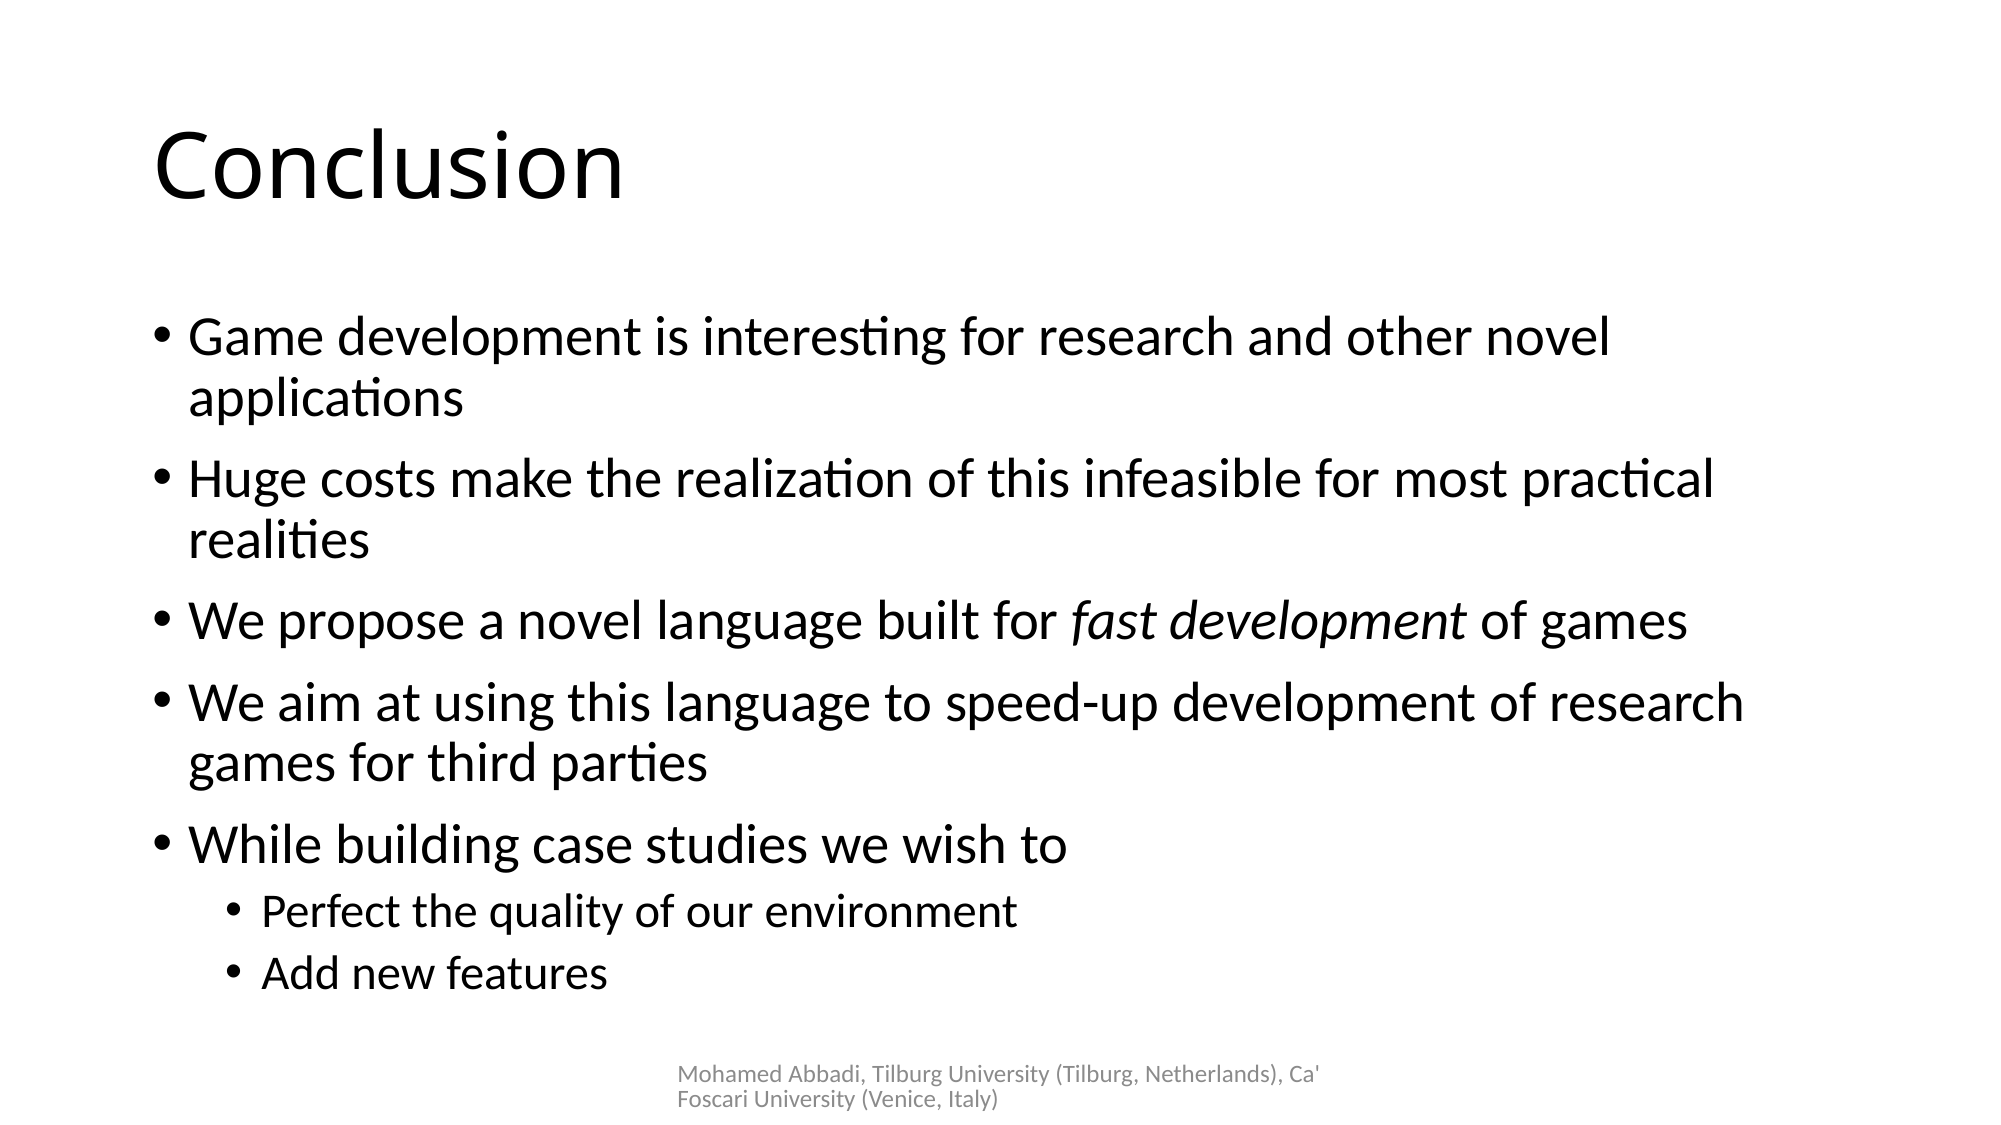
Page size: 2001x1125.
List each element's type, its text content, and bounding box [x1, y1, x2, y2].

list Game development is interesting for research and other novel applications Huge costs make the realization of this infeasible for most practical realities We propose a novel language built for fast development of games We aim at using this language to speed-up development of research games for third parties While building case studies we wish to Perfect the quality of our environment Add new features [137, 299, 1863, 1014]
title Conclusion [137, 59, 1863, 278]
footer Mohamed Abbadi, Tilburg University (Tilburg, Netherlands), Ca'Foscari University (Venice, Italy) [662, 1042, 1338, 1103]
